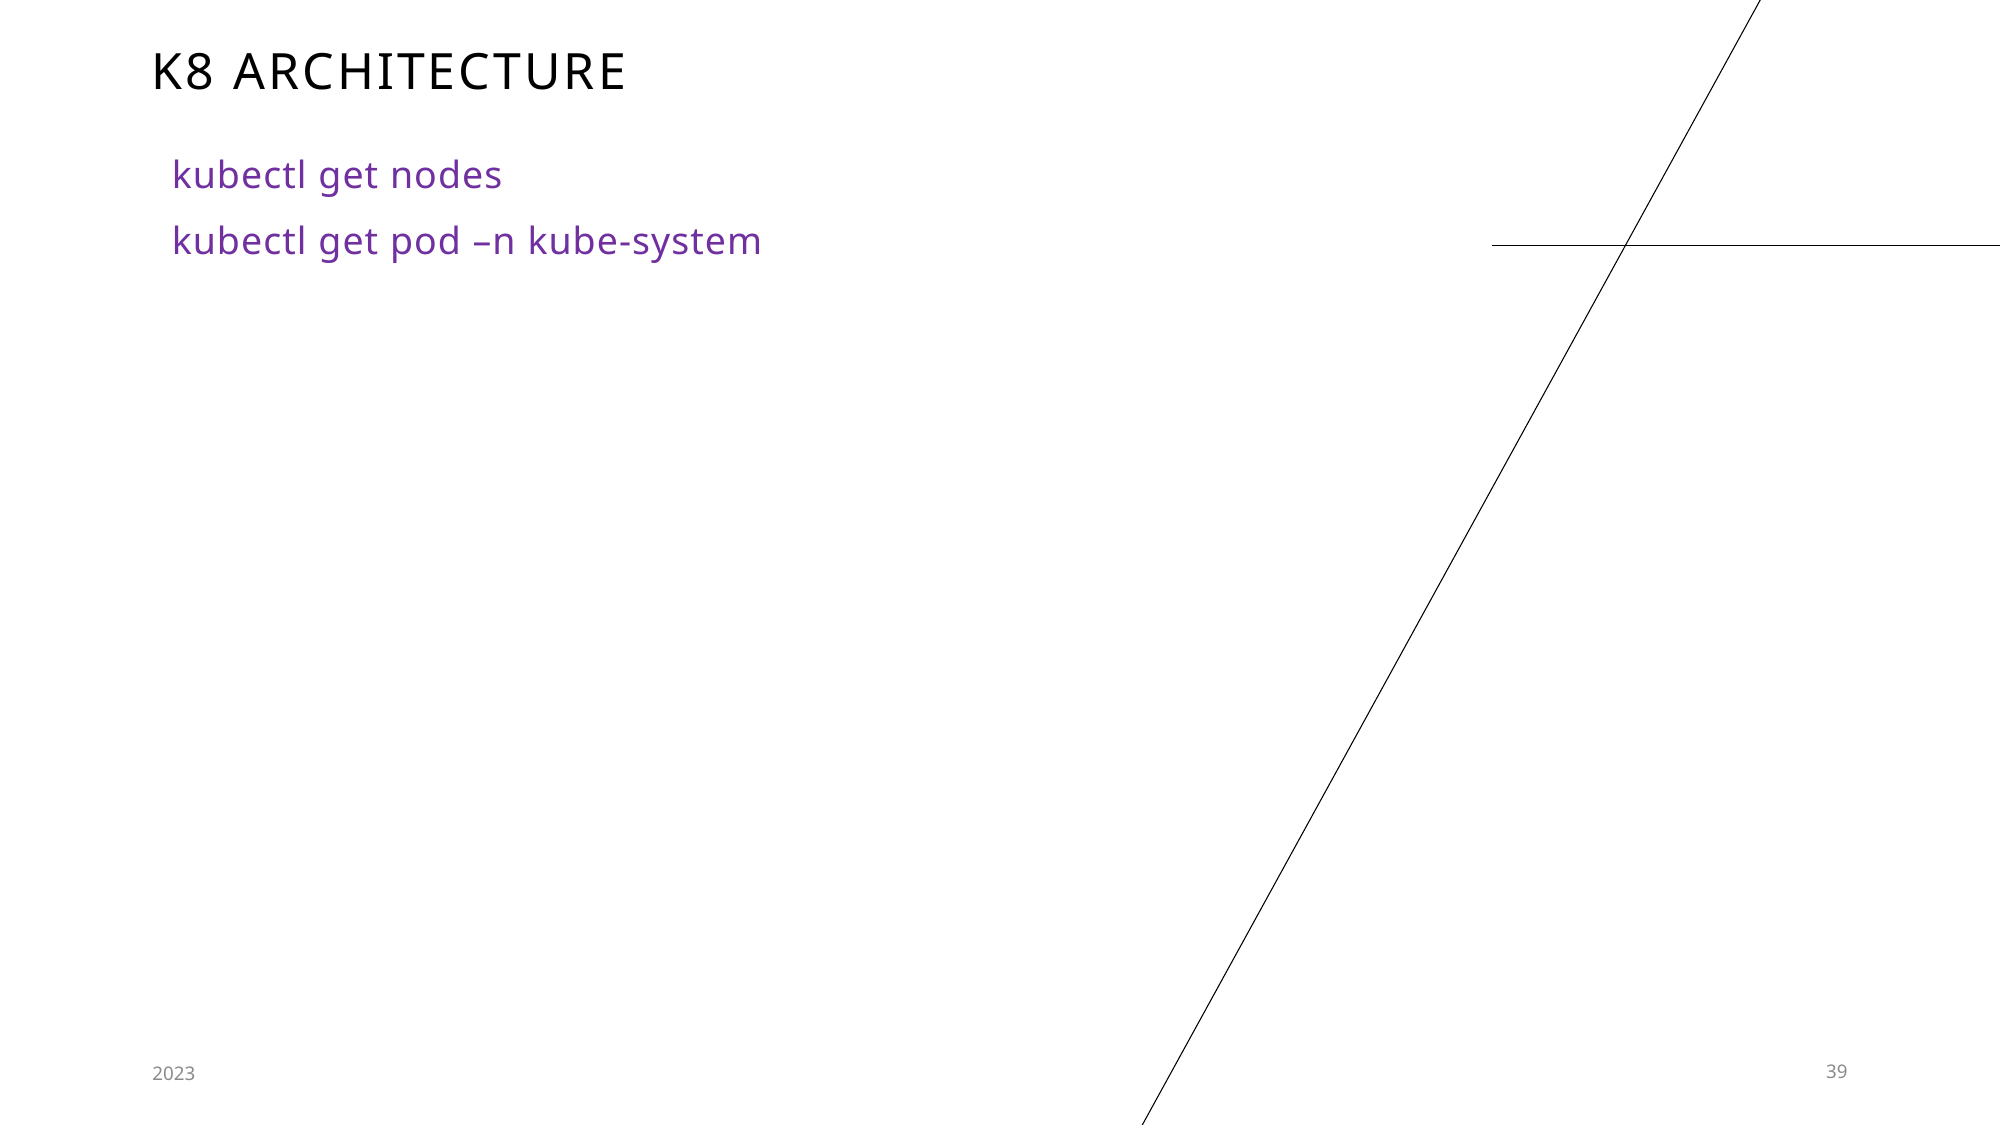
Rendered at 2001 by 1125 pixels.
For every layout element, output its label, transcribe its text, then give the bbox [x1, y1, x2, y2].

title K8 Architecture [136, 23, 975, 108]
slide_number 39 [1412, 1042, 1863, 1103]
list kubectl get nodes kubectl get pod –n kube-system [156, 143, 1835, 1023]
slide_number 2023 [137, 1042, 338, 1103]
